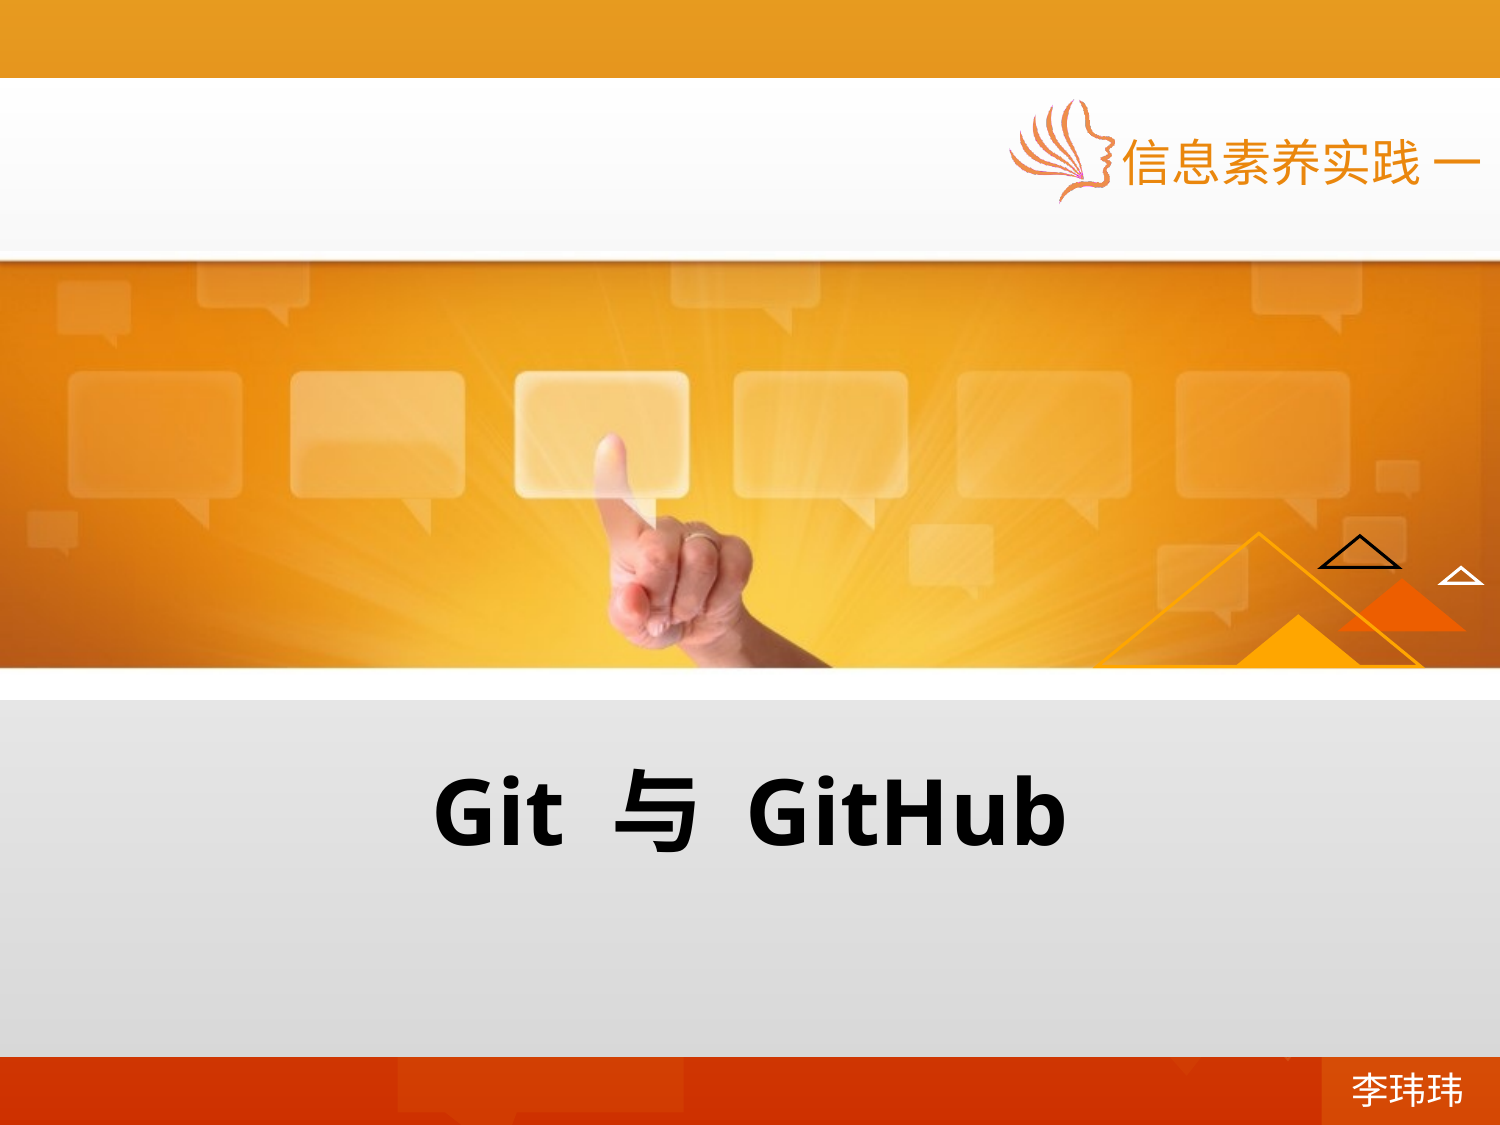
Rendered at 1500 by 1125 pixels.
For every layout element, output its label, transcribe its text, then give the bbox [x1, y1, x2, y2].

picture [0, 251, 1500, 700]
picture [1005, 88, 1125, 208]
title Git 与 GitHub [112, 688, 1388, 930]
